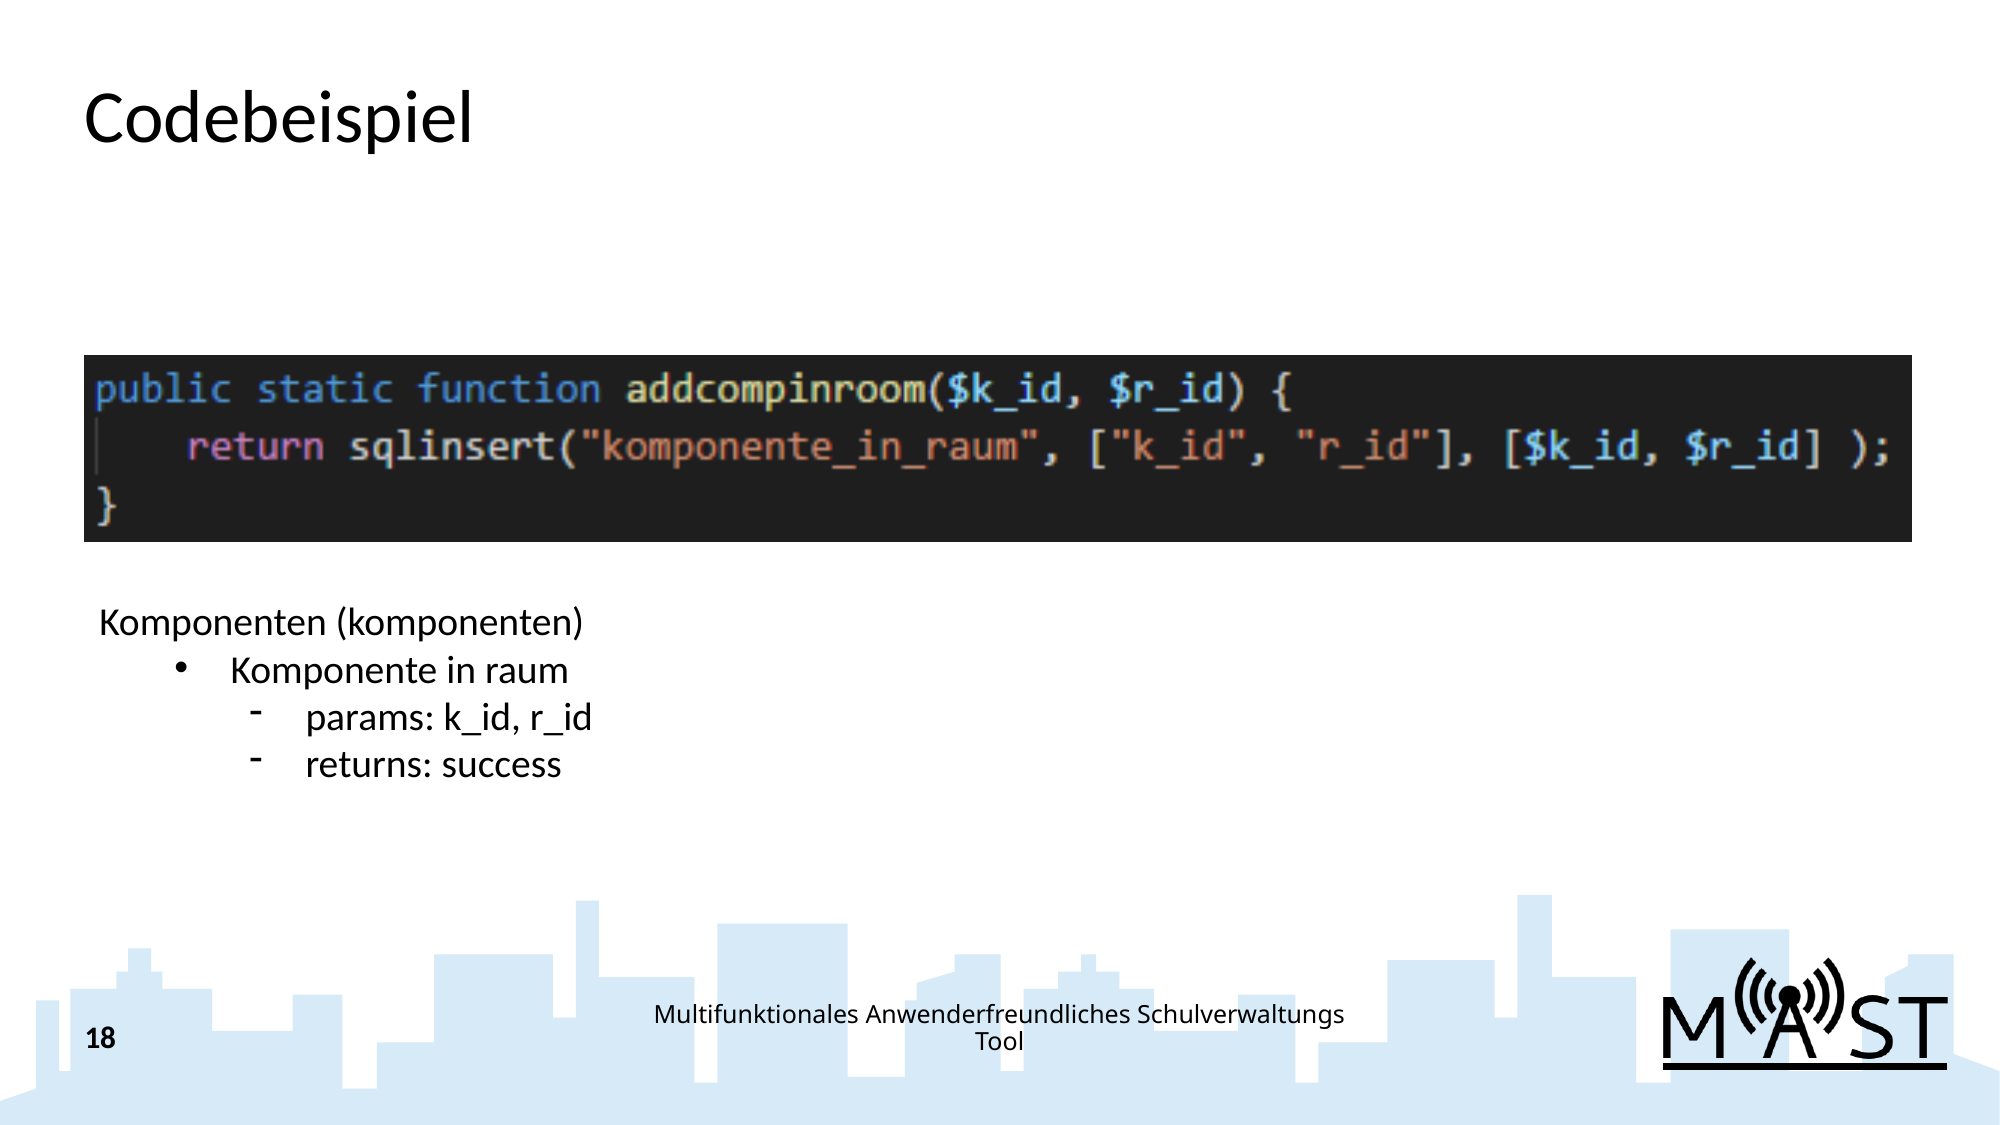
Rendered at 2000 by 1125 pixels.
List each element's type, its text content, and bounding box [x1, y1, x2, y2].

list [84, 355, 1912, 542]
title Codebeispiel [84, 67, 1912, 244]
footer Multifunktionales Anwenderfreundliches Schulverwaltungs Tool [649, 996, 1351, 1056]
slide_number 18 [84, 996, 235, 1056]
text_box Komponenten (komponenten) Komponente in raum params: k_id, r_id returns: success [84, 588, 740, 794]
picture [1659, 952, 1957, 1078]
